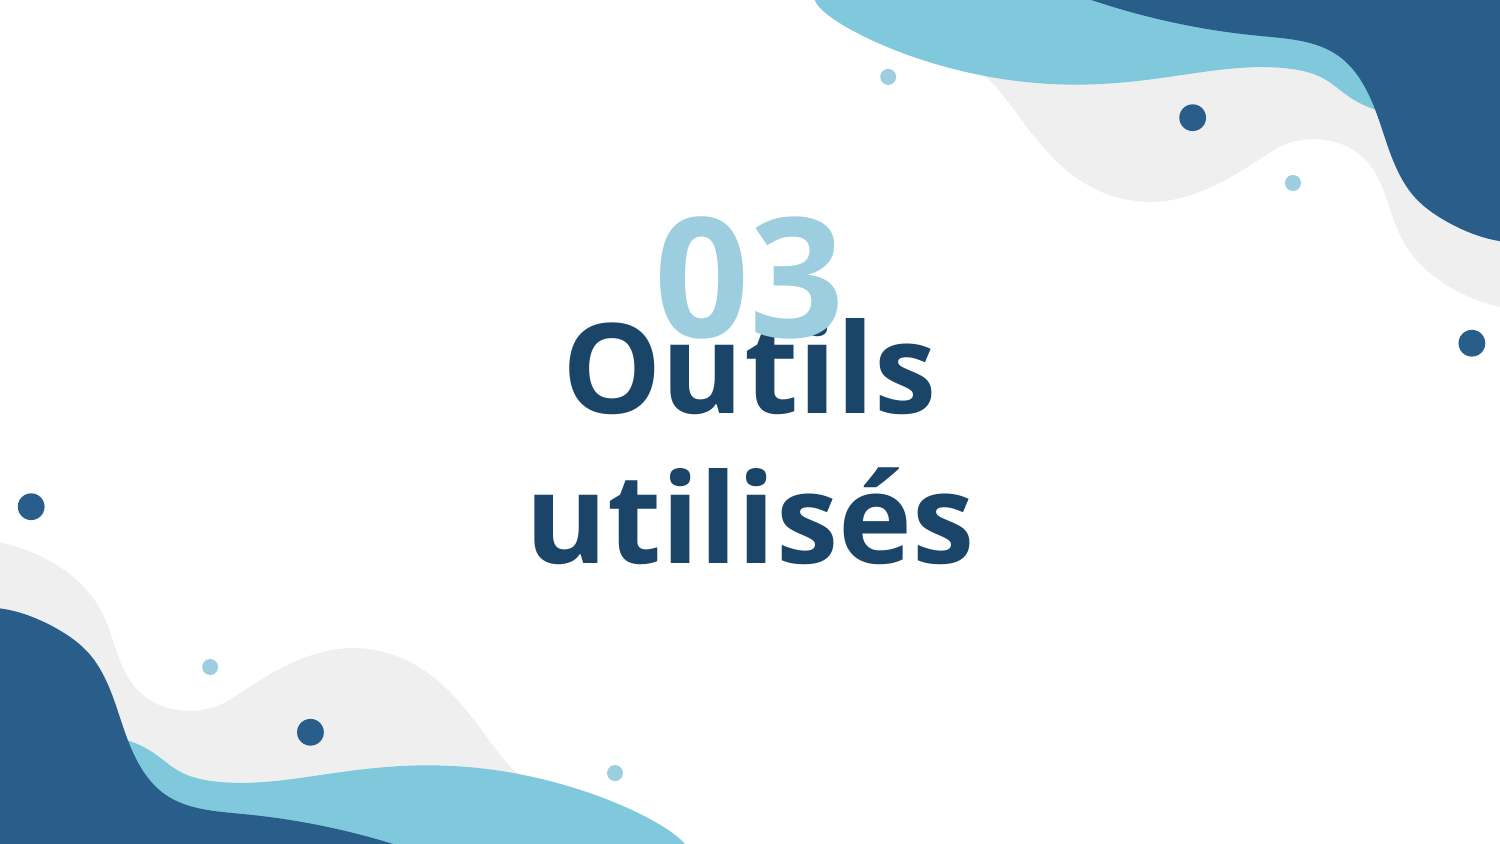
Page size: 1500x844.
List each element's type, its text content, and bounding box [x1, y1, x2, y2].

title Outils utilisés [313, 370, 1187, 506]
title 03 [509, 191, 991, 352]
